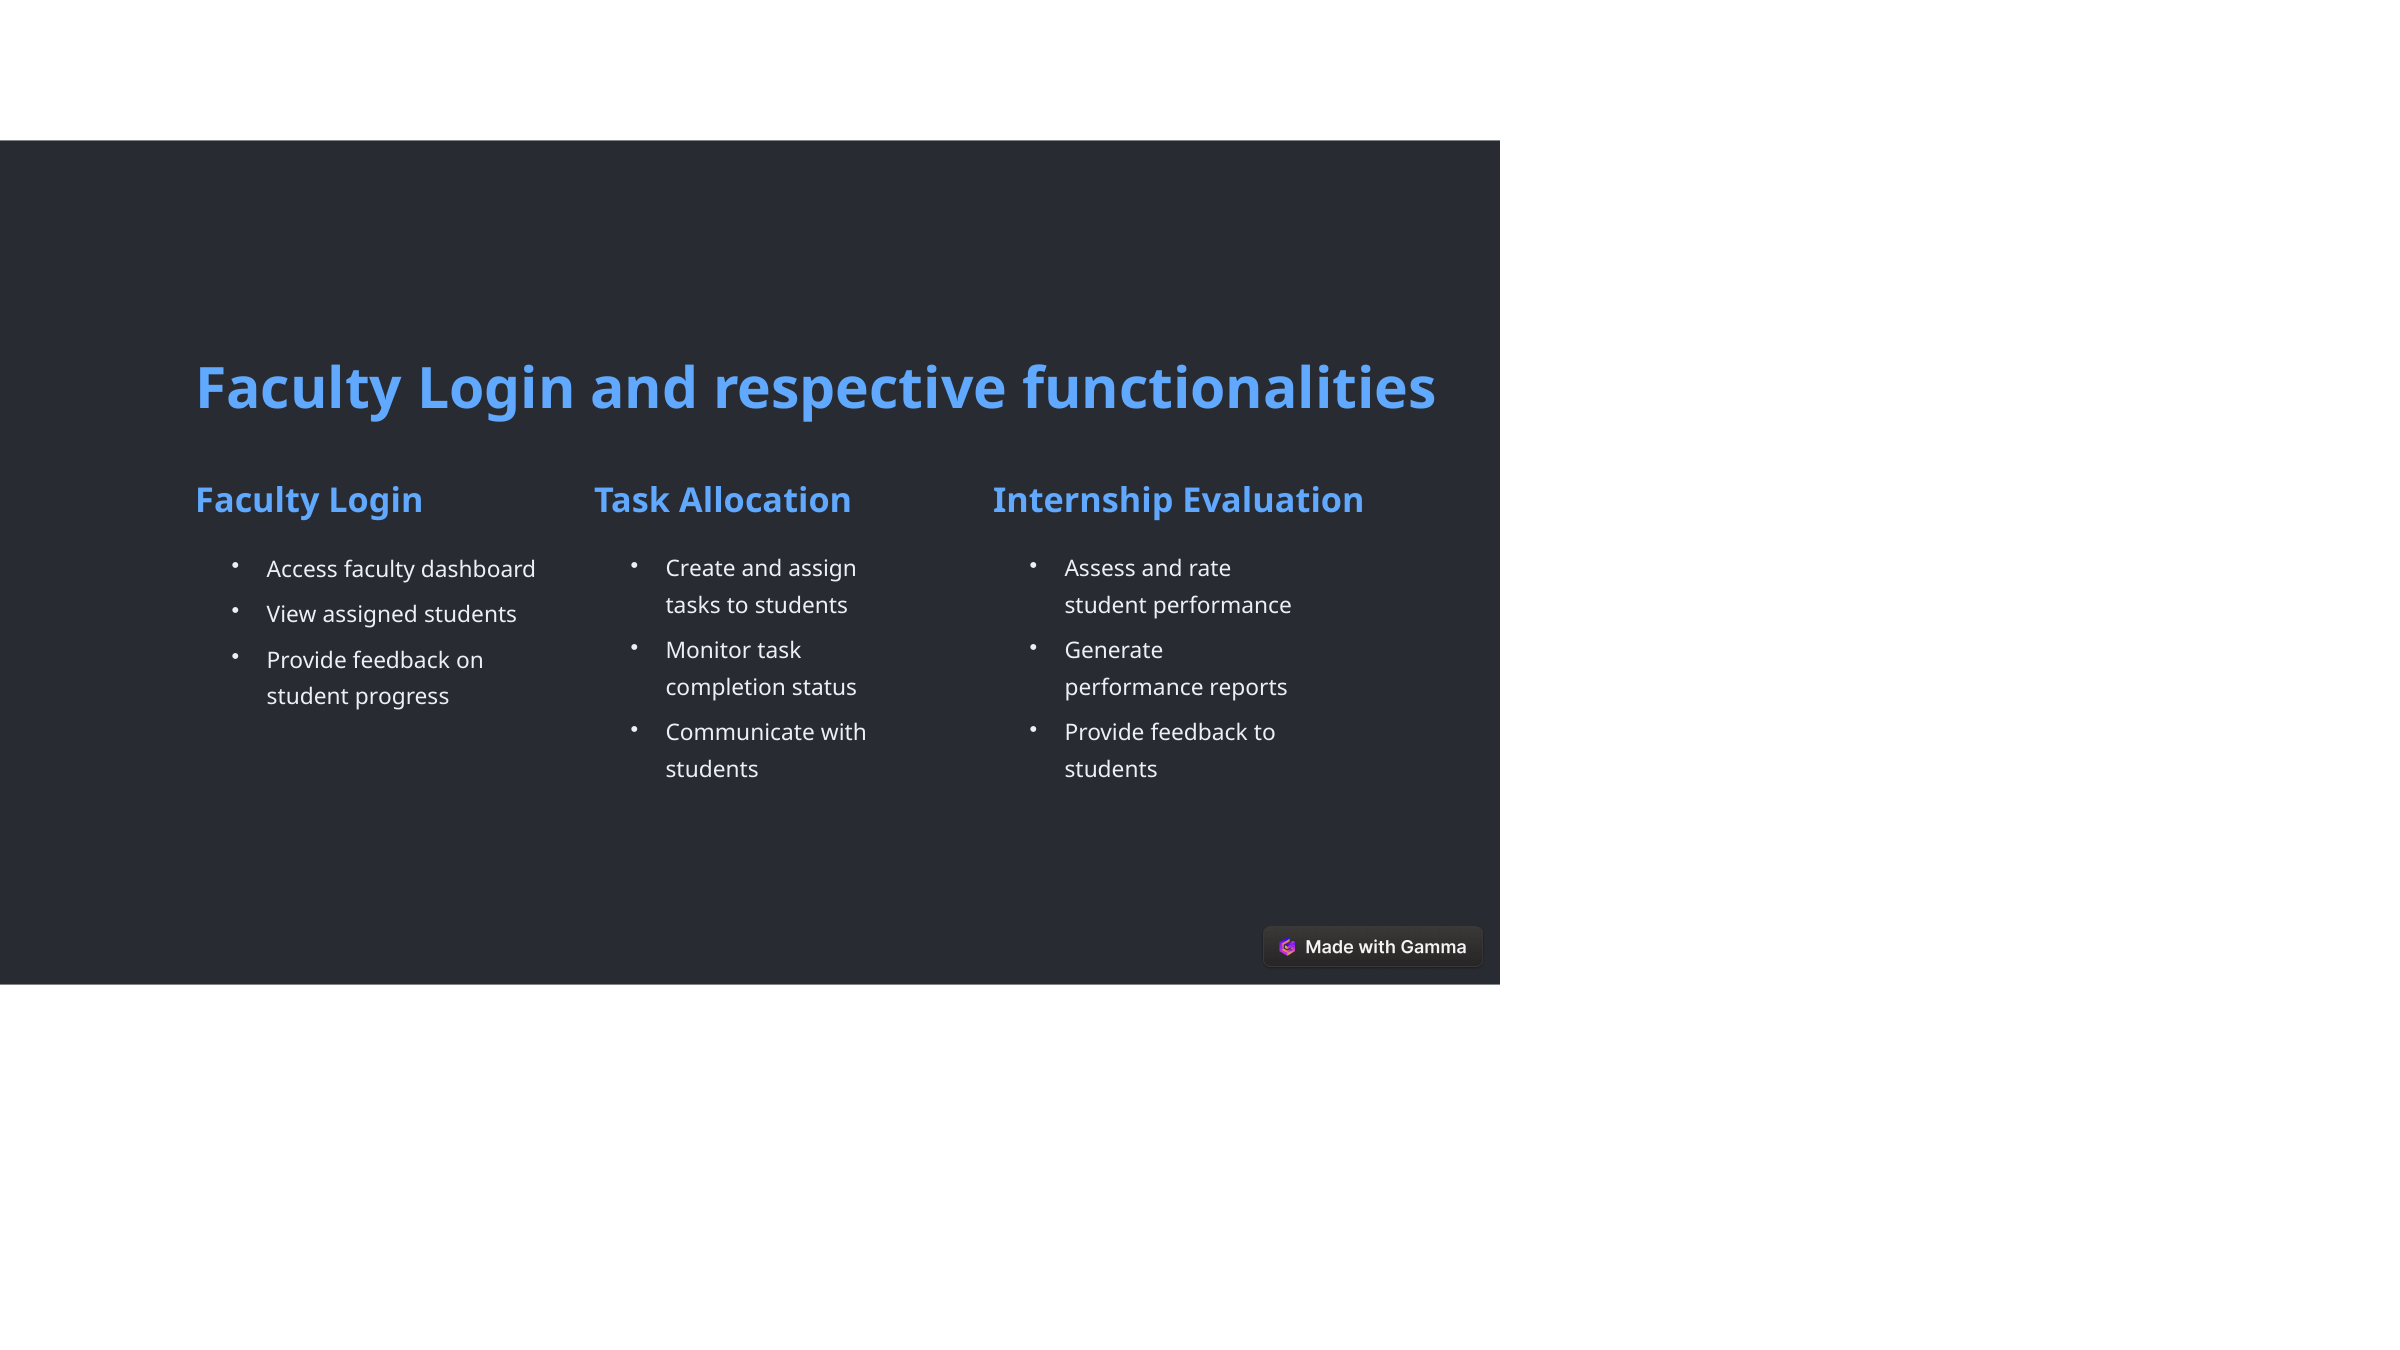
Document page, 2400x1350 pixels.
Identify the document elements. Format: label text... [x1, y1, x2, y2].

text_box Task Allocation [579, 469, 853, 513]
text_box View assigned students [216, 583, 523, 620]
text_box Create and assign tasks to students [615, 537, 922, 611]
text_box Monitor task completion status [615, 619, 922, 693]
text_box Faculty Login and respective functionalities [180, 341, 1289, 413]
text_box Assess and rate student performance [1014, 537, 1321, 611]
text_box Access faculty dashboard [216, 537, 523, 575]
text_box Generate performance reports [1014, 619, 1321, 693]
text_box Provide feedback to students [1014, 701, 1321, 775]
text_box Internship Evaluation [978, 469, 1302, 513]
picture [1255, 918, 1491, 976]
text_box Provide feedback on student progress [216, 628, 523, 702]
text_box Faculty Login [180, 469, 454, 513]
text_box [0, 140, 1500, 985]
text_box Communicate with students [615, 701, 922, 775]
